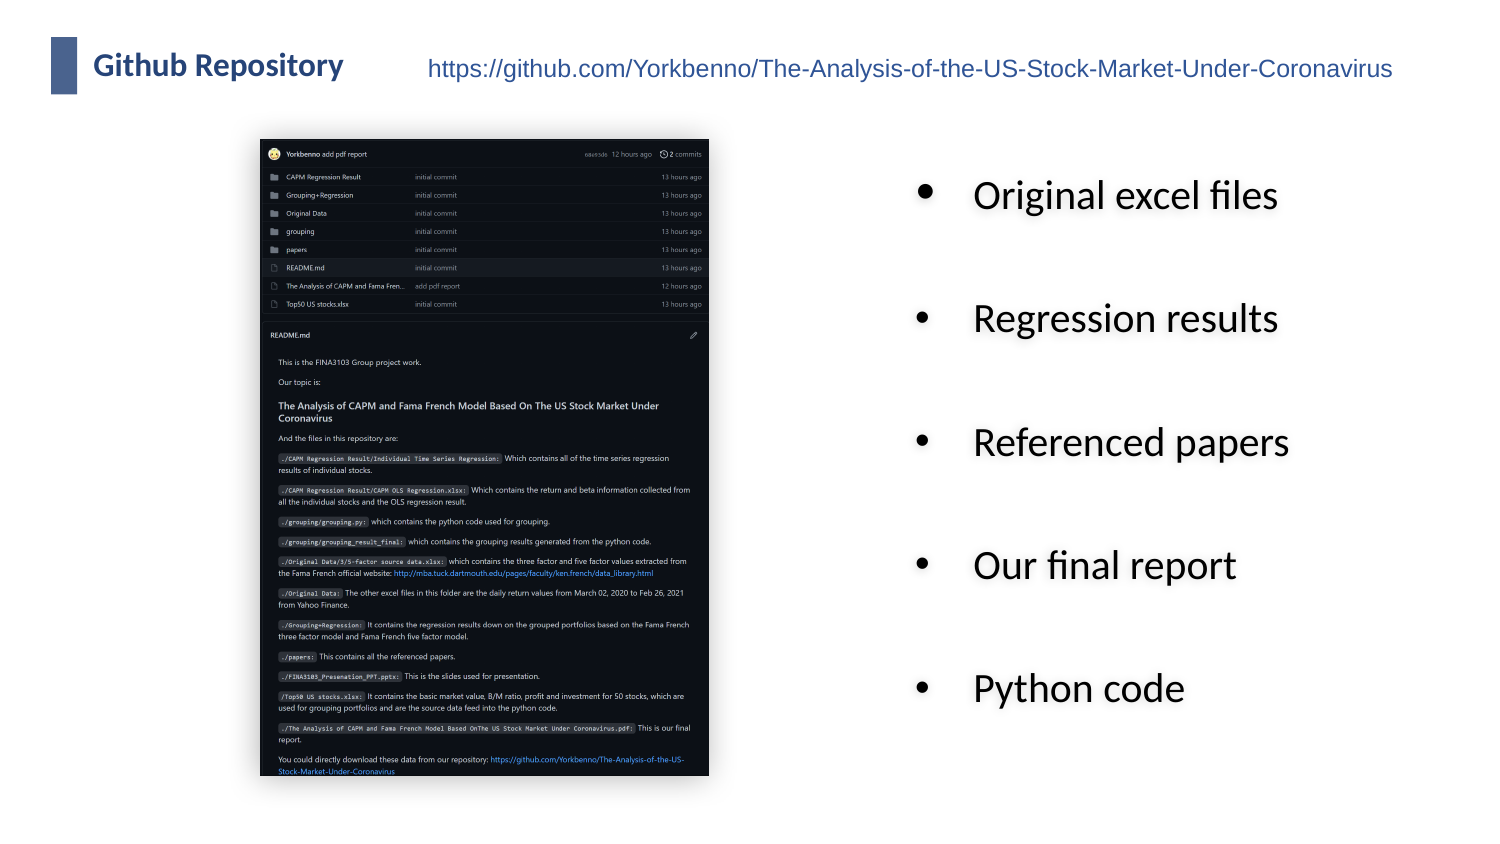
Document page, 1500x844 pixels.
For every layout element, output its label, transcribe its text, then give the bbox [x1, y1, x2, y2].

text_box [51, 37, 78, 95]
title Github Repository [82, 13, 878, 119]
picture [260, 139, 709, 776]
list Original excel files Regression results Referenced papers Our final report Python code [887, 167, 1394, 729]
text_box https://github.com/Yorkbenno/The-Analysis-of-the-US-Stock-Market-Under-Coronavirus [878, 37, 1482, 98]
